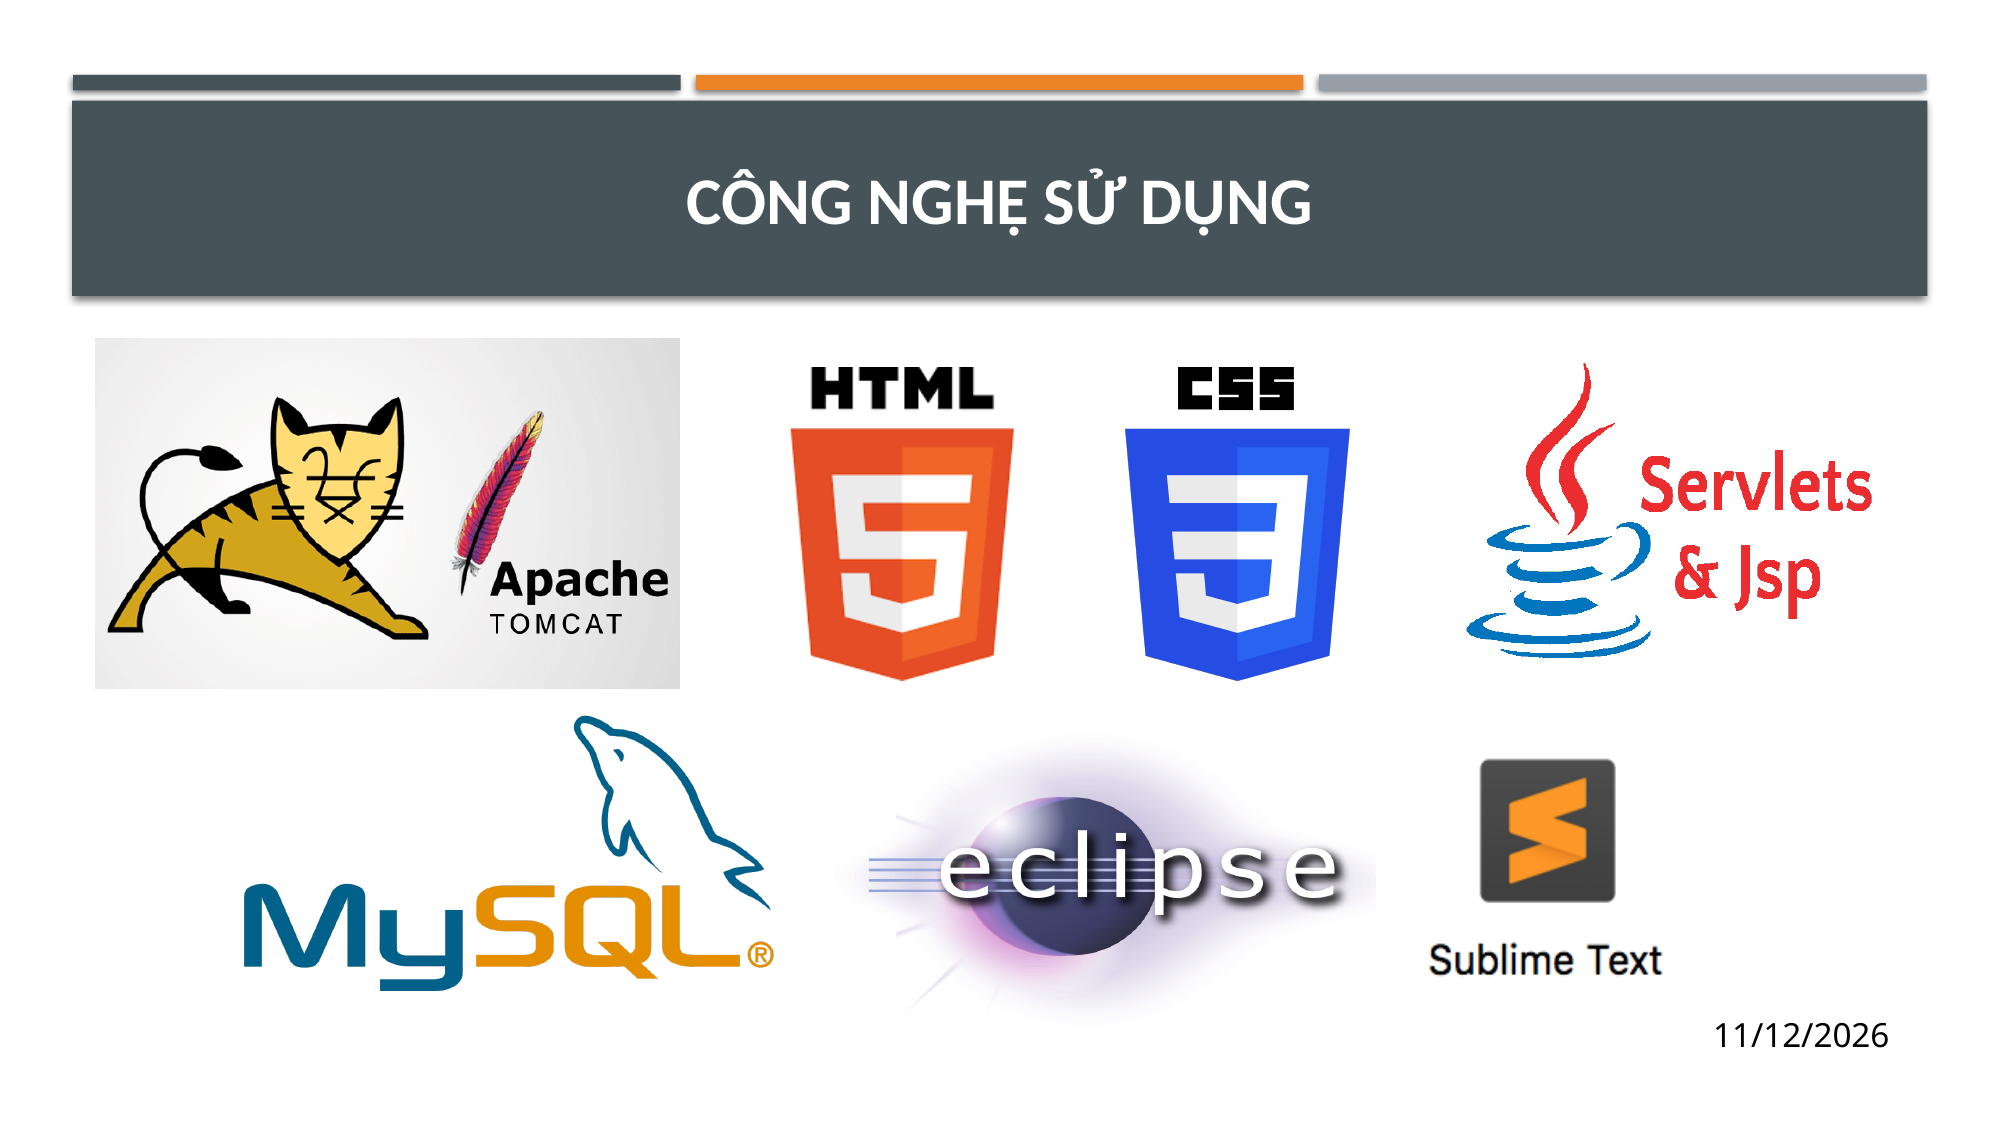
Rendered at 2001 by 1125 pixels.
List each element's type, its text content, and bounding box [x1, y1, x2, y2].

picture [1429, 341, 1906, 691]
picture [818, 715, 1758, 1038]
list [94, 338, 680, 690]
picture [242, 715, 774, 992]
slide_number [1437, 1007, 1905, 1067]
title CÔNG NGHỆ SỬ DỤNG [95, 115, 1905, 245]
picture [745, 366, 1060, 682]
picture [1125, 366, 1350, 682]
